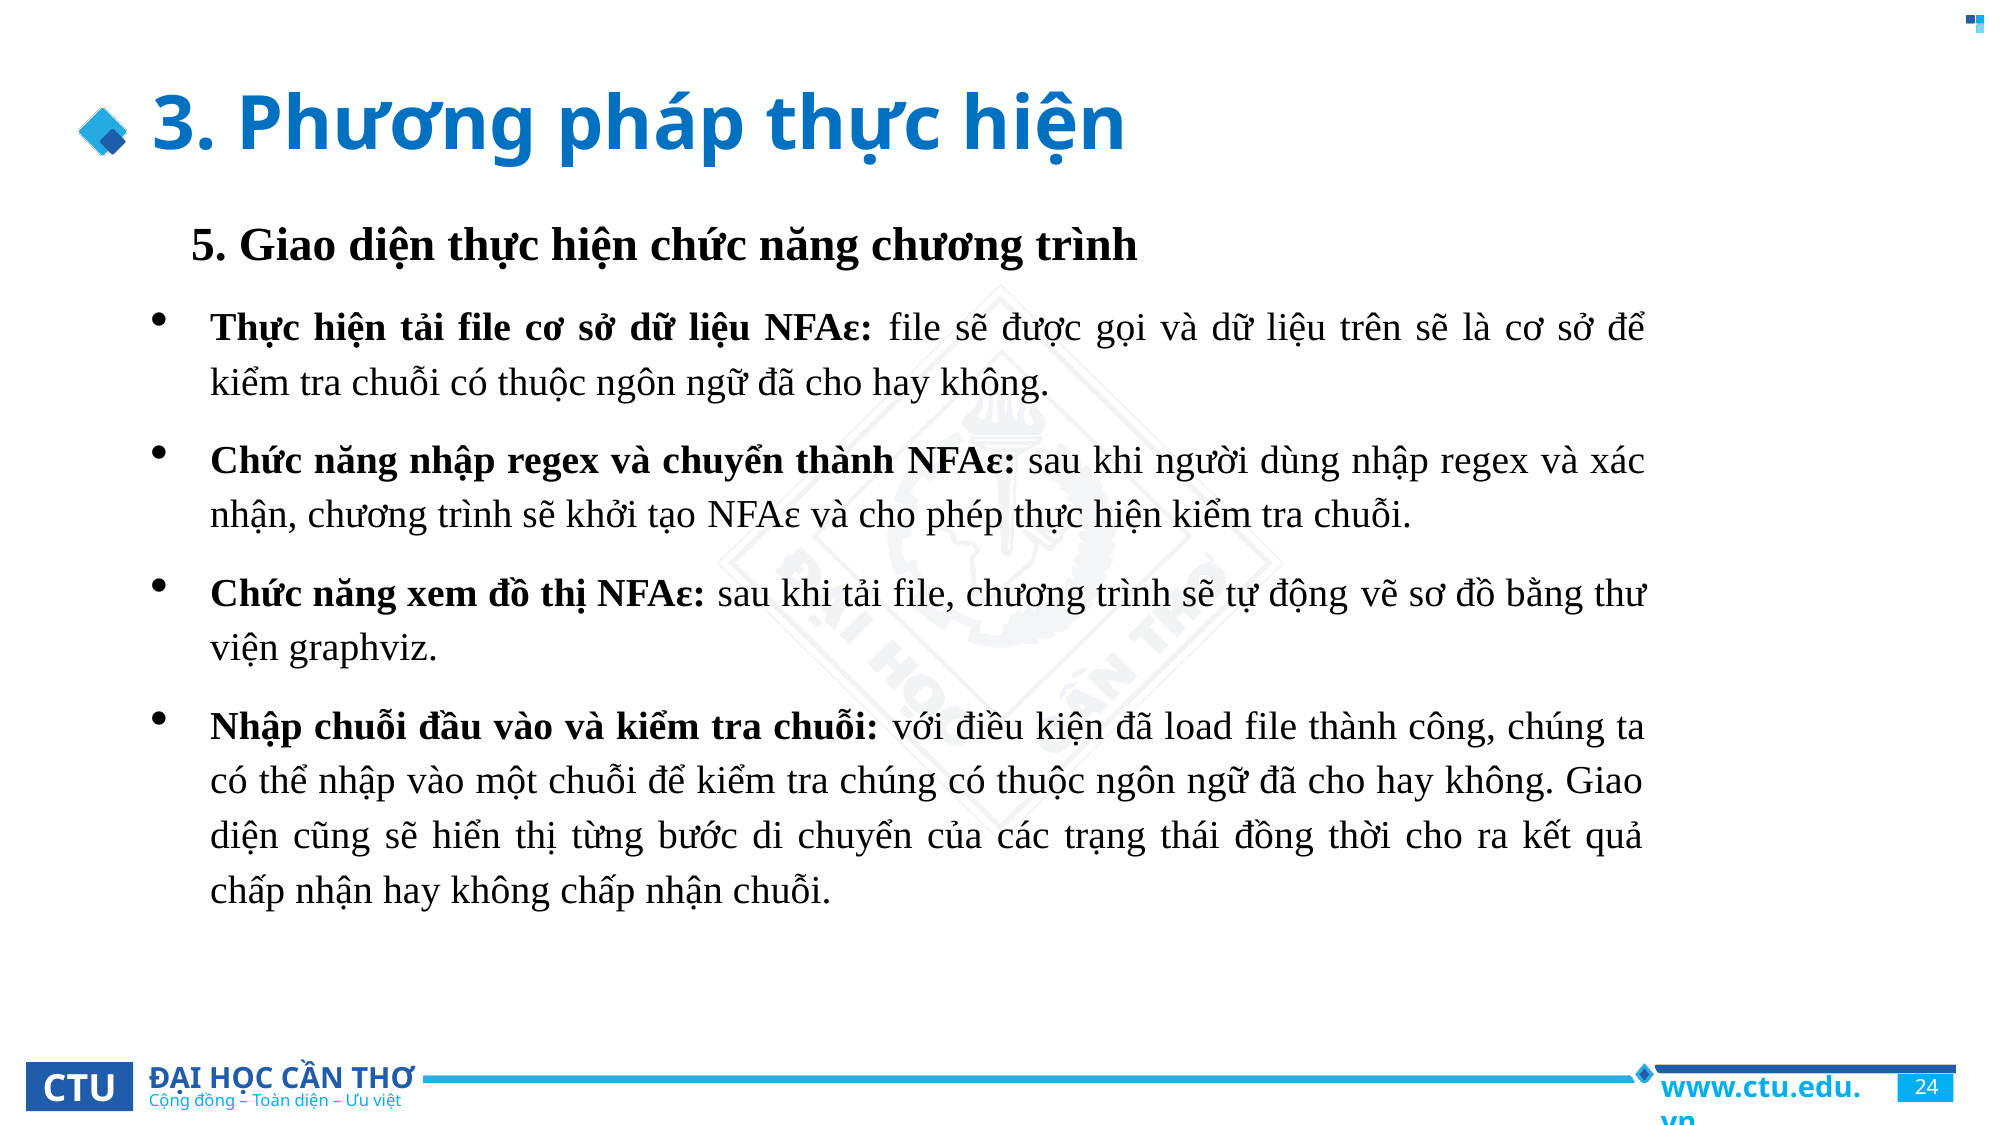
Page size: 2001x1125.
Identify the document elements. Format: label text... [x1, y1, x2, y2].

picture [423, 1063, 1956, 1083]
picture [78, 107, 127, 156]
title 3. Phương pháp thực hiện [137, 64, 1863, 186]
picture [1966, 15, 1985, 33]
list 5. Giao diện thực hiện chức năng chương trình Thực hiện tải file cơ sở dữ liệu NFAε: file sẽ được gọi và dữ liệu trên sẽ là cơ sở để kiểm tra chuỗi có thuộc ngôn ngữ đã cho hay không. Chức năng nhập regex và chuyển thành NFAε: sau khi người dùng nhập regex và xác nhận, chương trình sẽ khởi tạo NFAε và cho phép thực hiện kiểm tra chuỗi. Chức năng xem đồ thị NFAε: sau khi tải file, chương trình sẽ tự động vẽ sơ đồ bằng thư viện graphviz. Nhập chuỗi đầu vào và kiểm tra chuỗi: với điều kiện đã load file thành công, chúng ta có thể nhập vào một chuỗi để kiểm tra chúng có thuộc ngôn ngữ đã cho hay không. Giao diện cũng sẽ hiển thị từng bước di chuyển của các trạng thái đồng thời cho ra kết quả chấp nhận hay không chấp nhận chuỗi. [137, 205, 1663, 920]
picture [252, 1094, 261, 1106]
